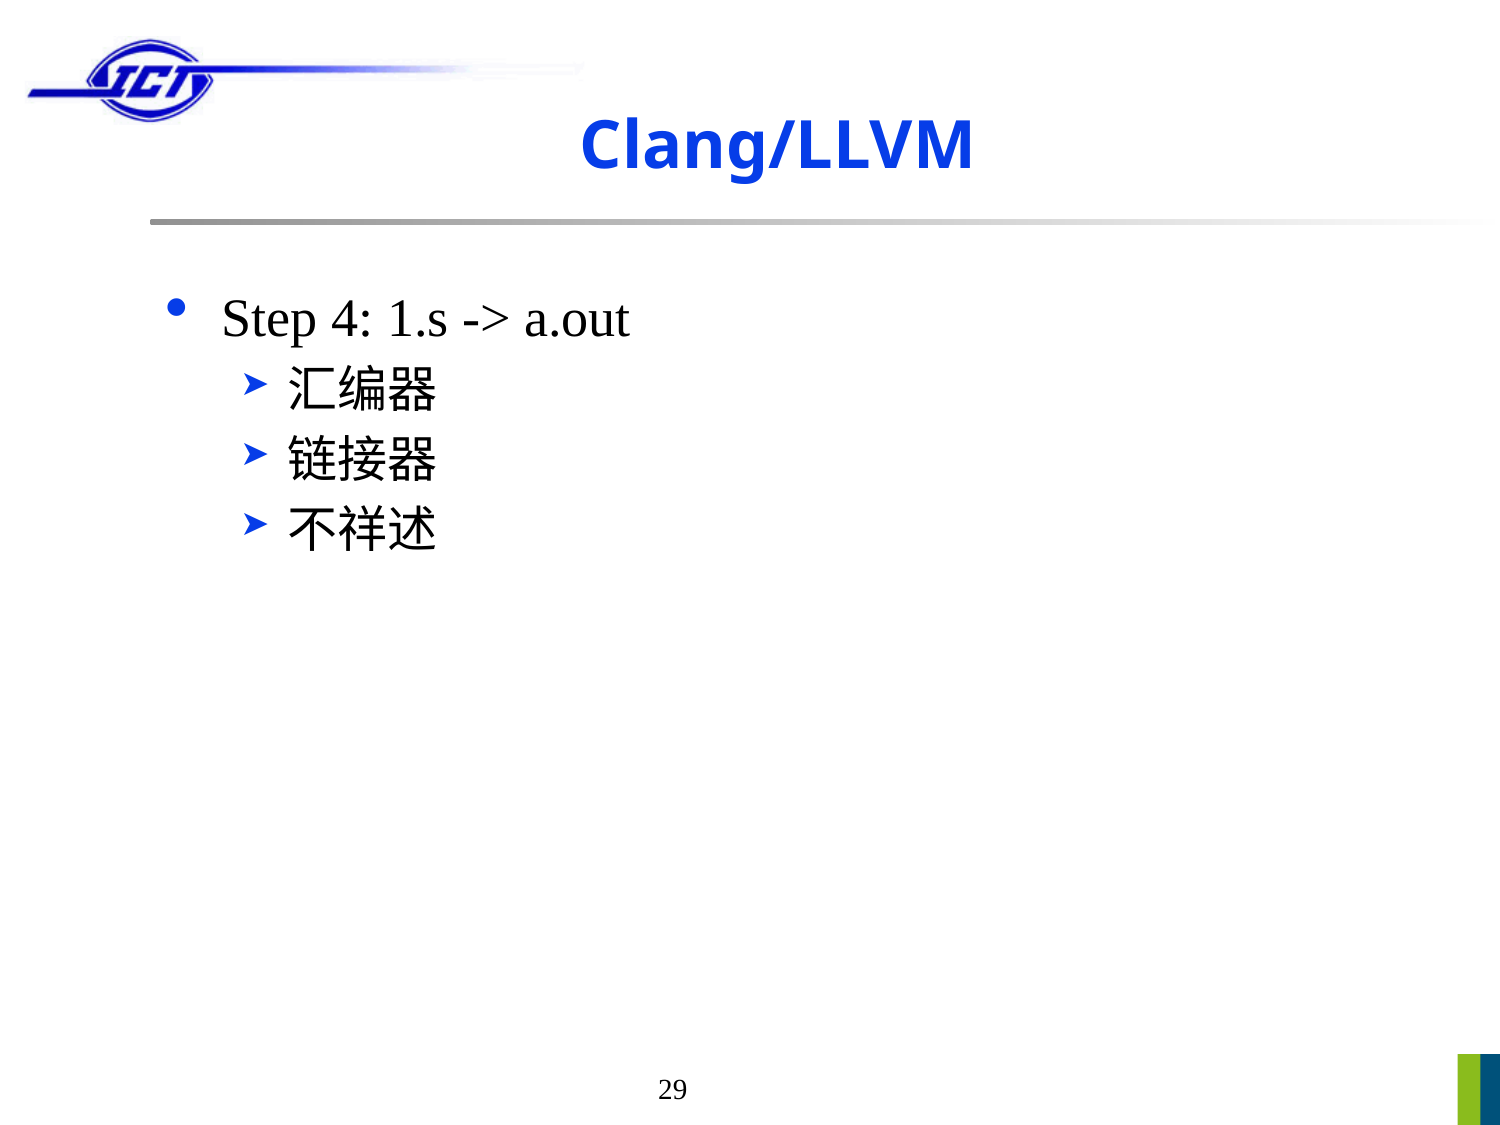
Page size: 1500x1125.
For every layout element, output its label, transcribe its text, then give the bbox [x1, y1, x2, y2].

picture [24, 36, 600, 125]
list Step 4: 1.s -> a.out 汇编器 链接器 不祥述 [150, 275, 1388, 1013]
title Clang/LLVM [159, 66, 1397, 217]
